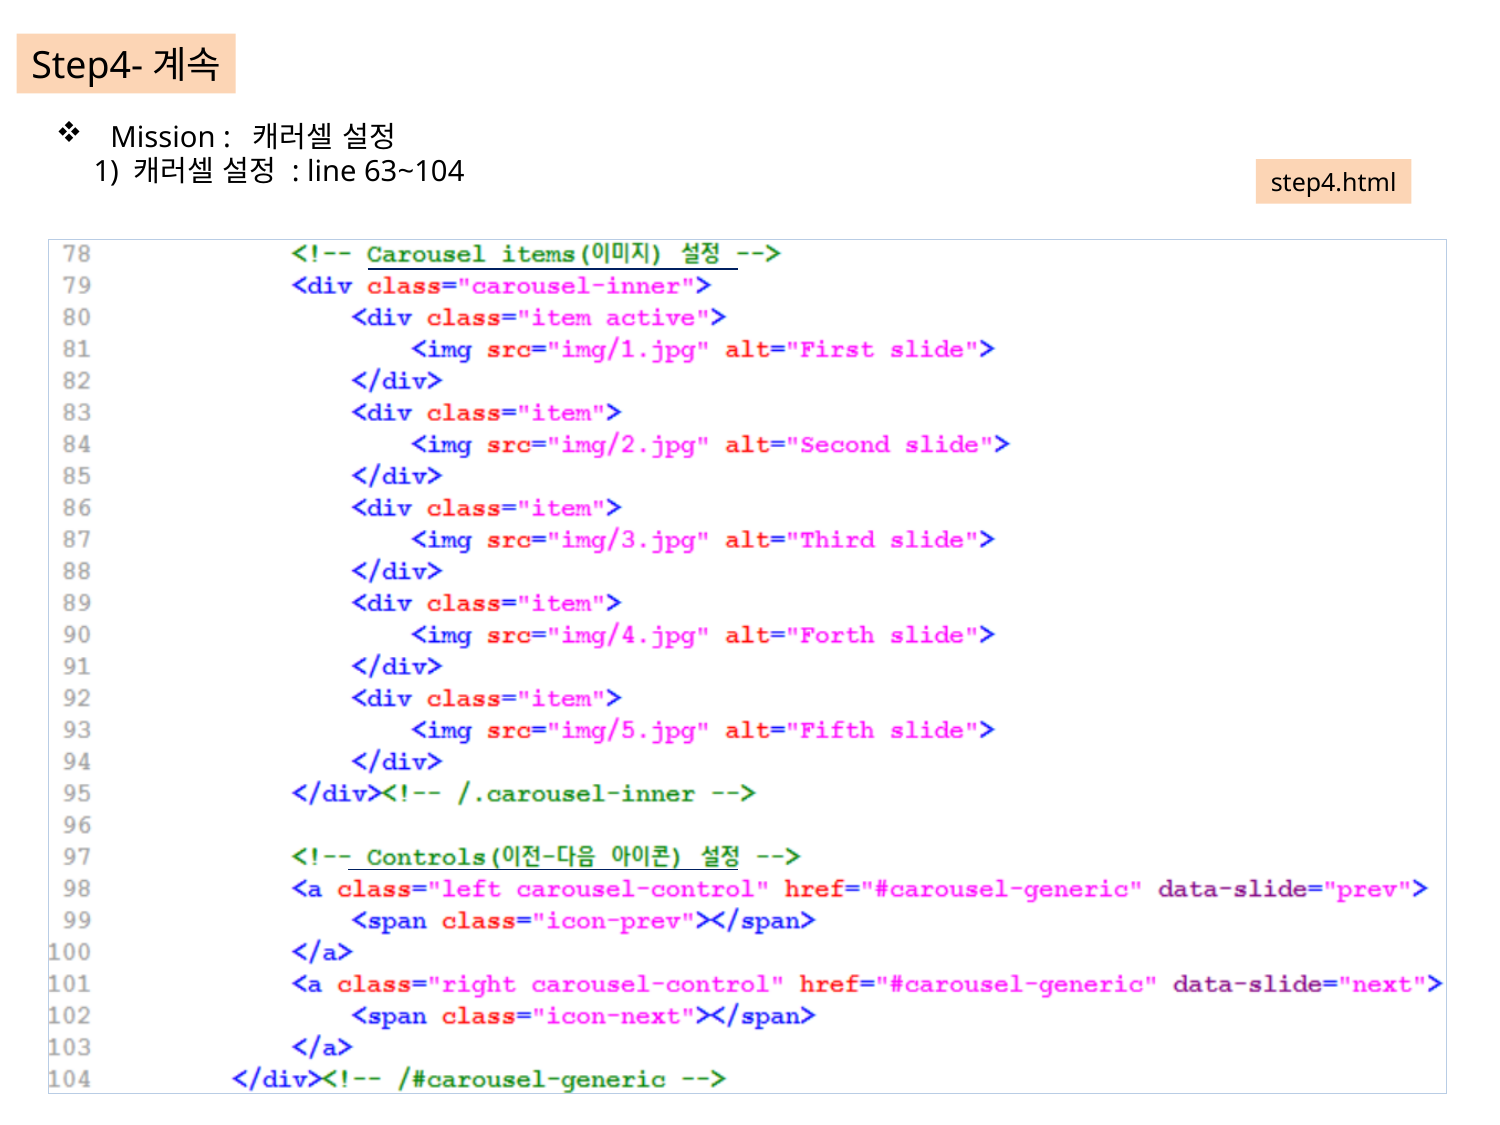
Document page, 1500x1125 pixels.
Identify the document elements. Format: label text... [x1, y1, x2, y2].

text_box Step4-계속 [16, 33, 236, 94]
picture [47, 238, 1448, 1095]
text_box Mission : 캐러셀 설정 1) 캐러셀 설정 : line 63~104 [41, 110, 1034, 196]
text_box step4.html [1255, 159, 1412, 204]
